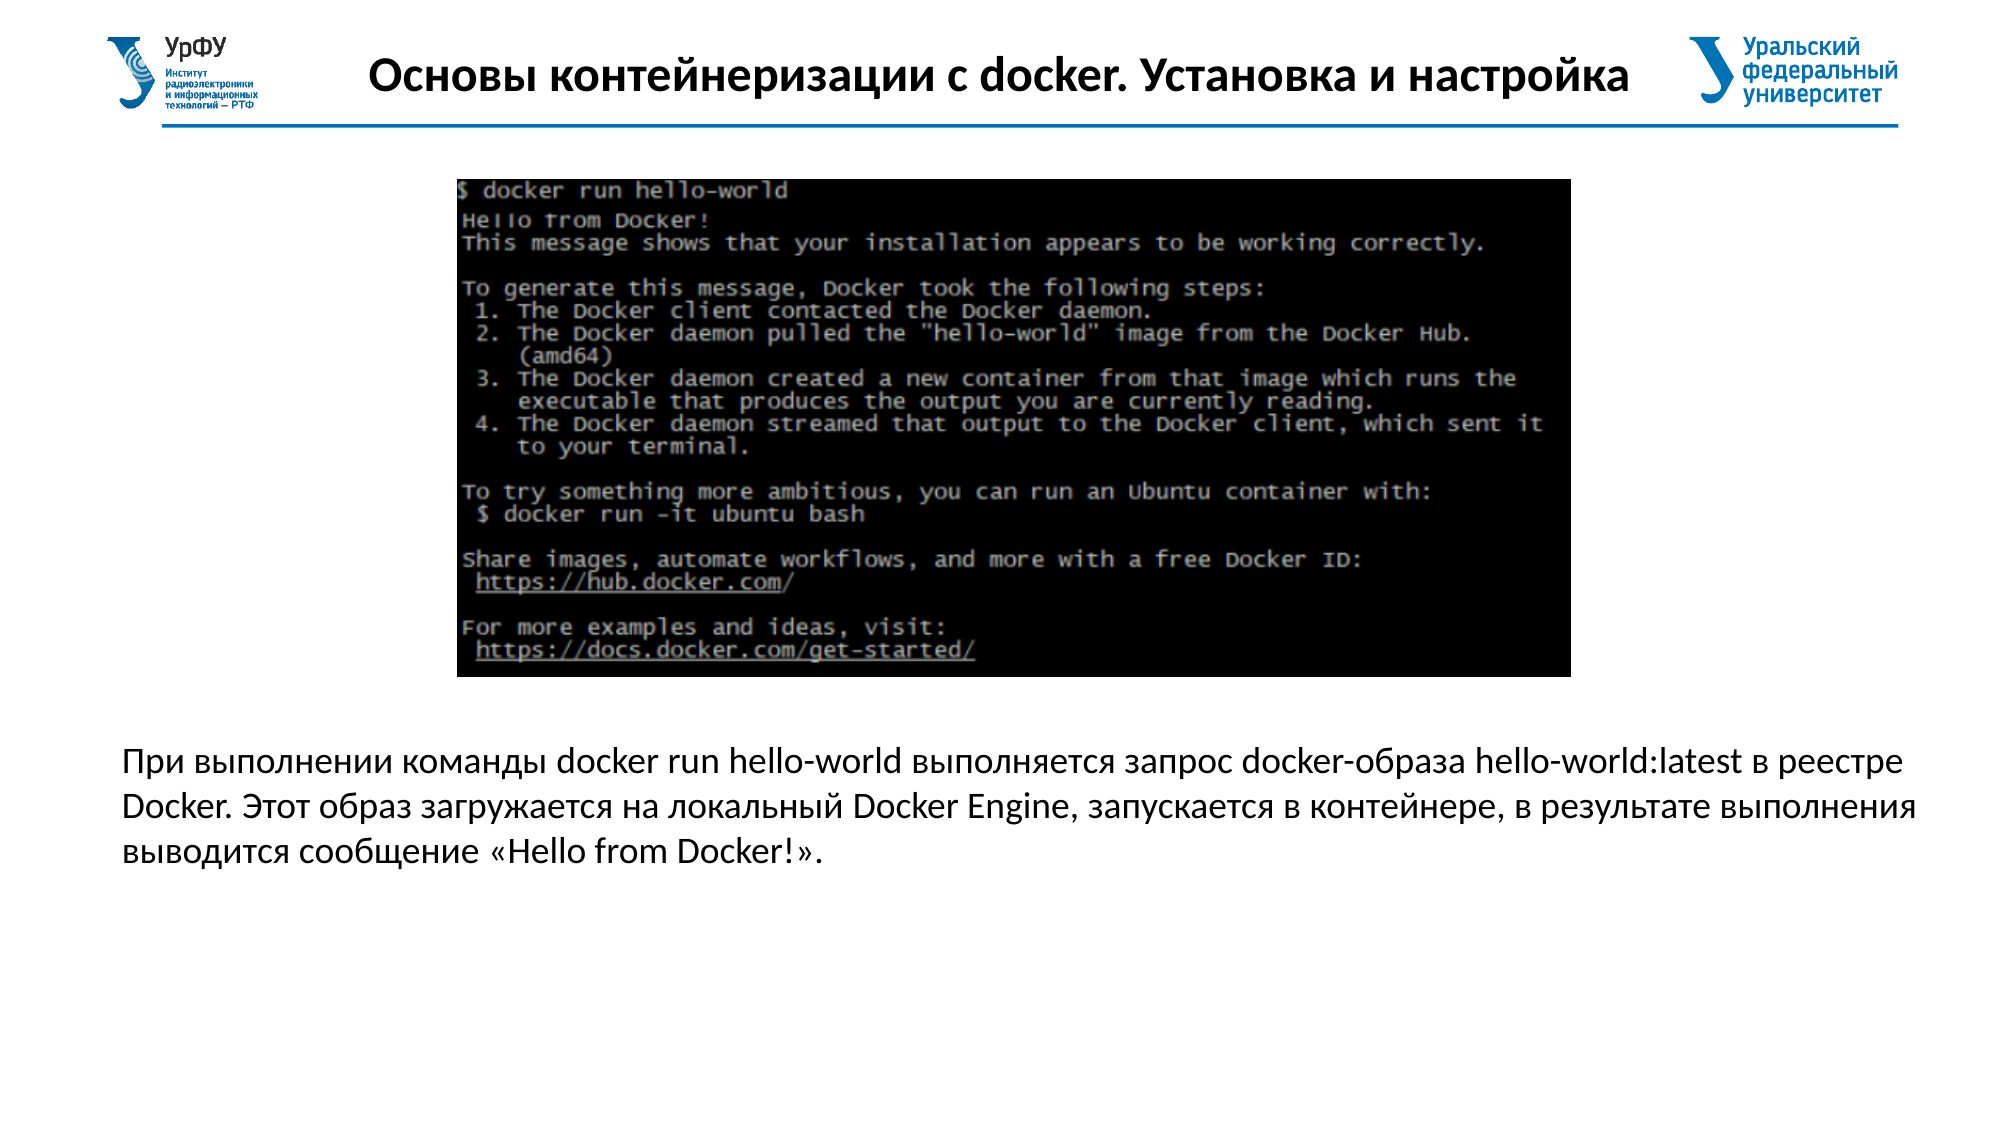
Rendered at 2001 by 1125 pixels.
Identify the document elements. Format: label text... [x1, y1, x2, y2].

picture [457, 179, 1571, 677]
text_box [161, 123, 1899, 129]
text_box При выполнении команды docker run hello-world выполняется запрос docker-образа hello-world:latest в реестре Docker. Этот образ загружается на локальный Docker Engine, запускается в контейнере, в результате выполнения выводится сообщение «Hello from Docker!». [107, 728, 1943, 879]
picture [107, 37, 258, 109]
text_box Основы контейнеризации с docker. Установка и настройка [353, 34, 1646, 109]
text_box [1687, 35, 1899, 109]
